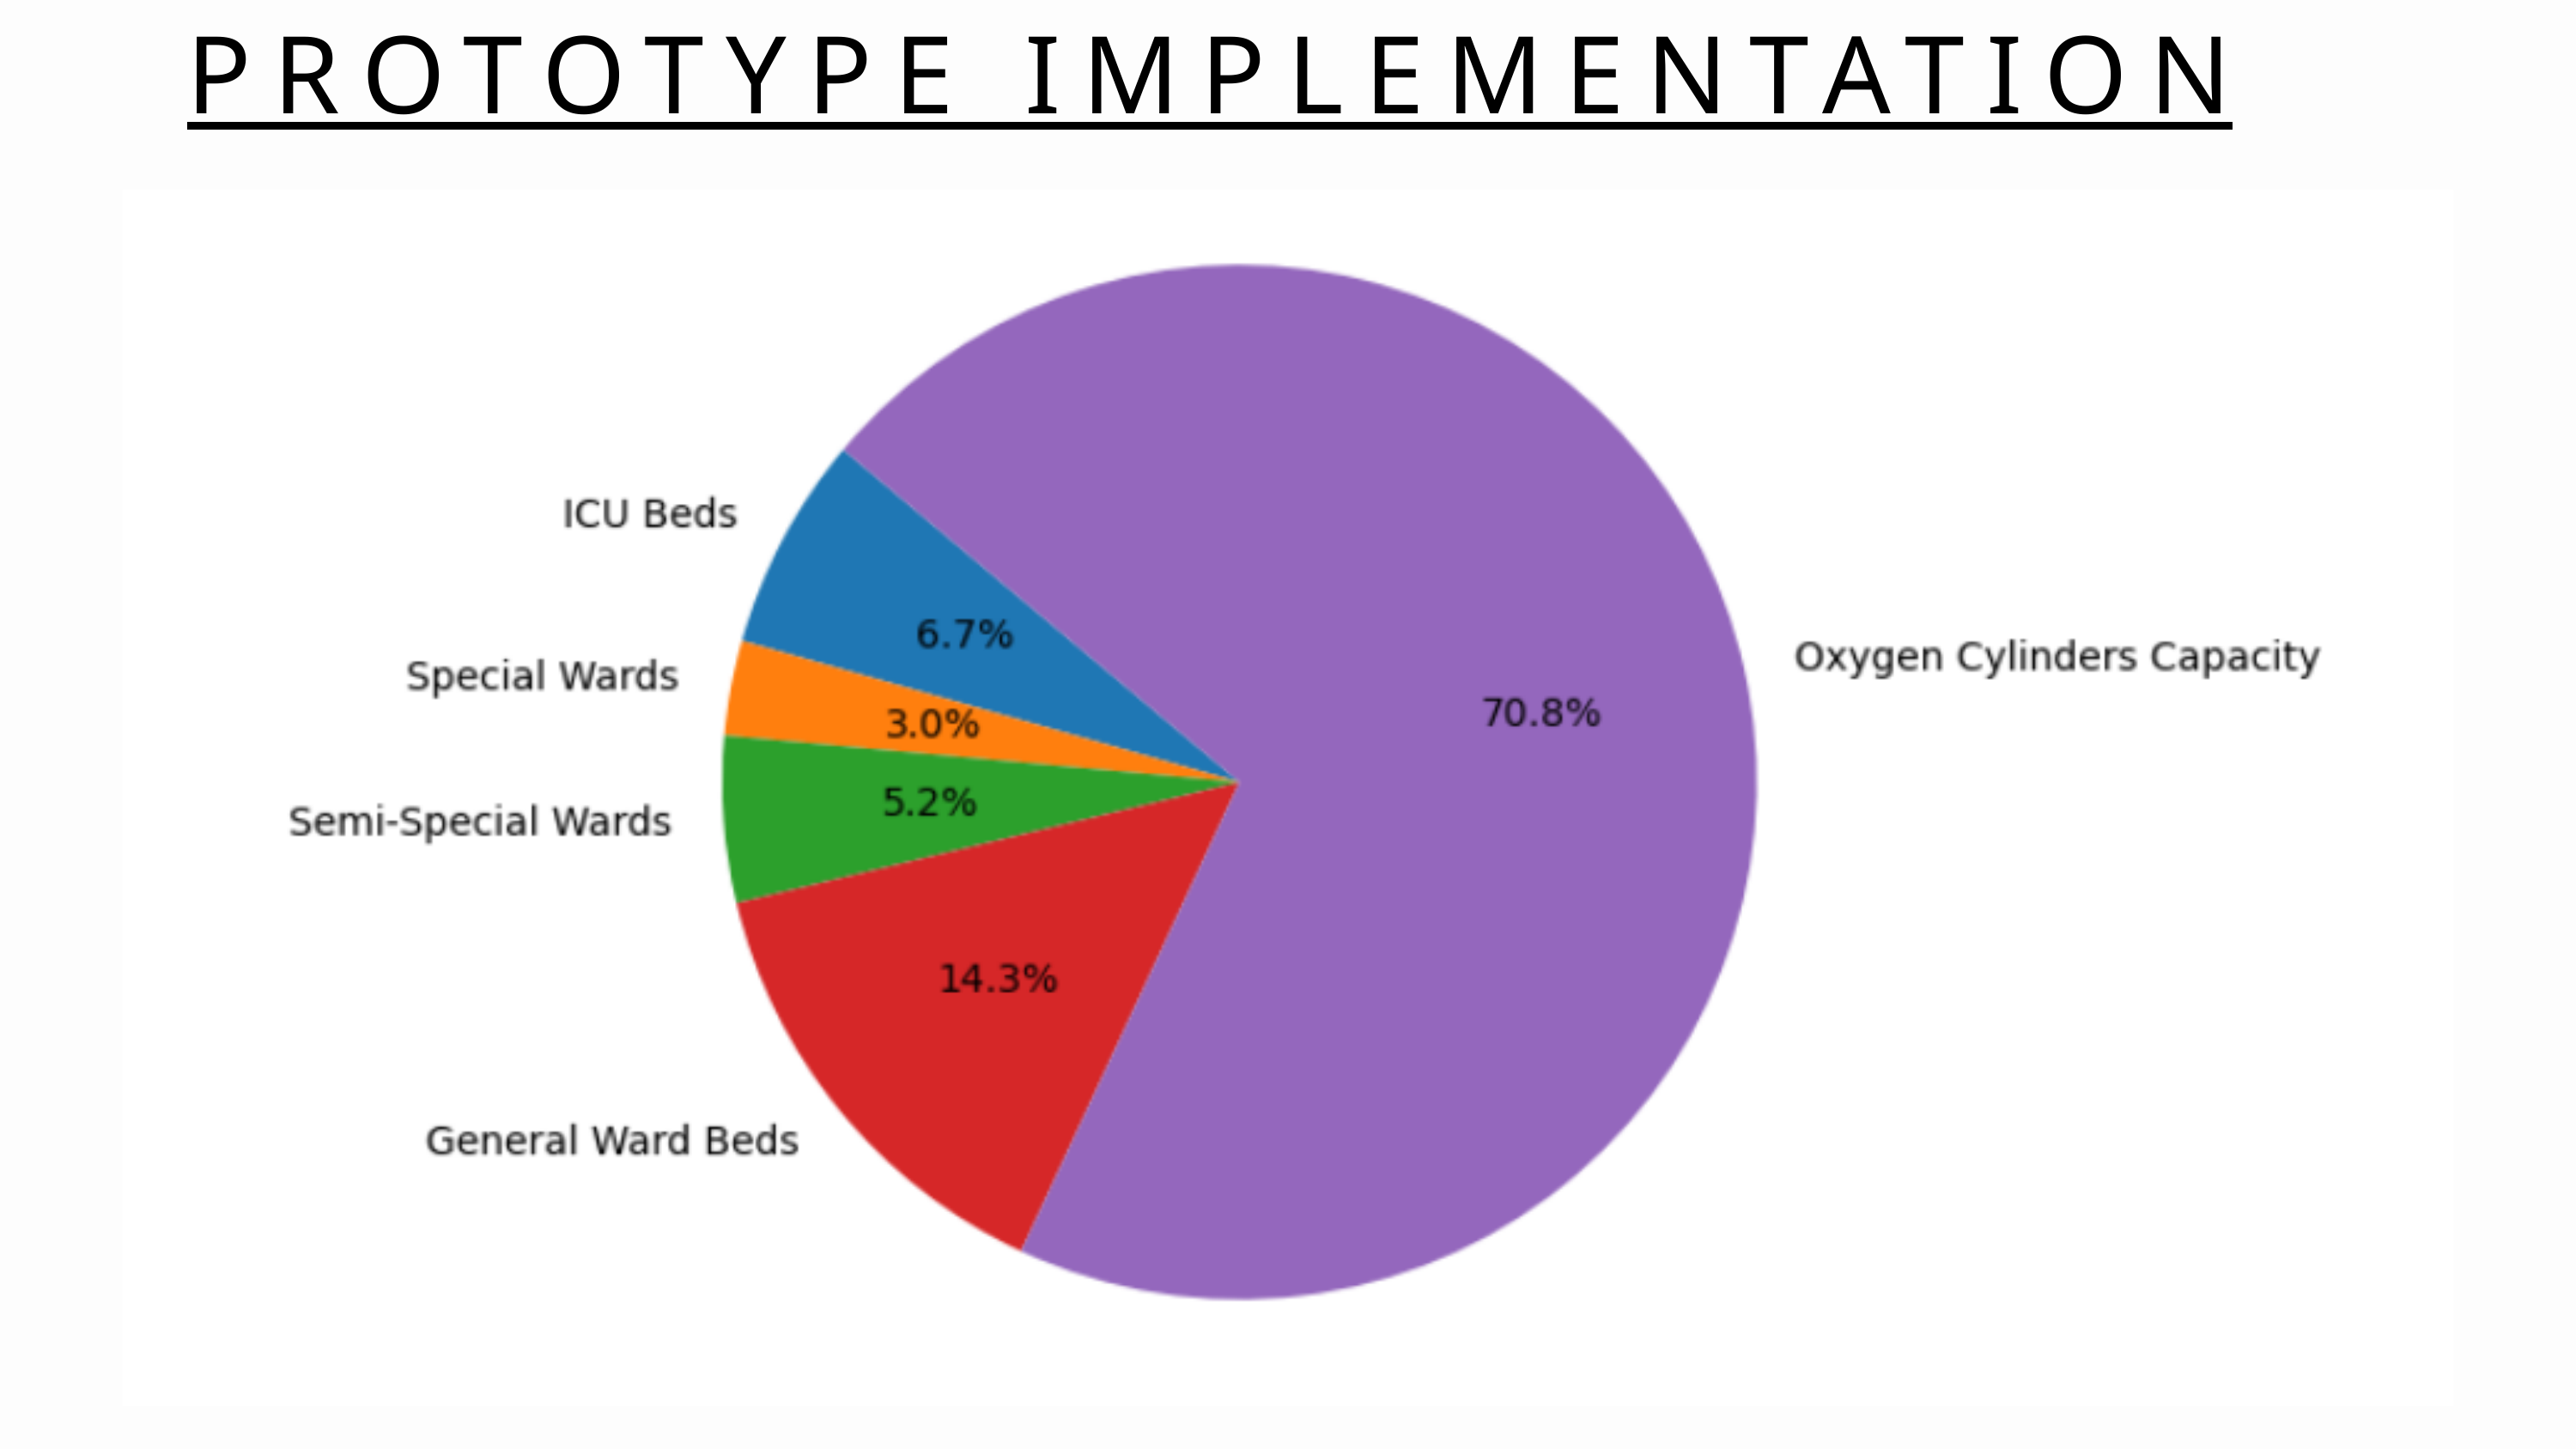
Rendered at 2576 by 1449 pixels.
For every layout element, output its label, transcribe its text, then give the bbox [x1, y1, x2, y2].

text_box PROTOTYPE IMPLEMENTATION [186, 0, 2389, 136]
text_box [122, 190, 2454, 1406]
